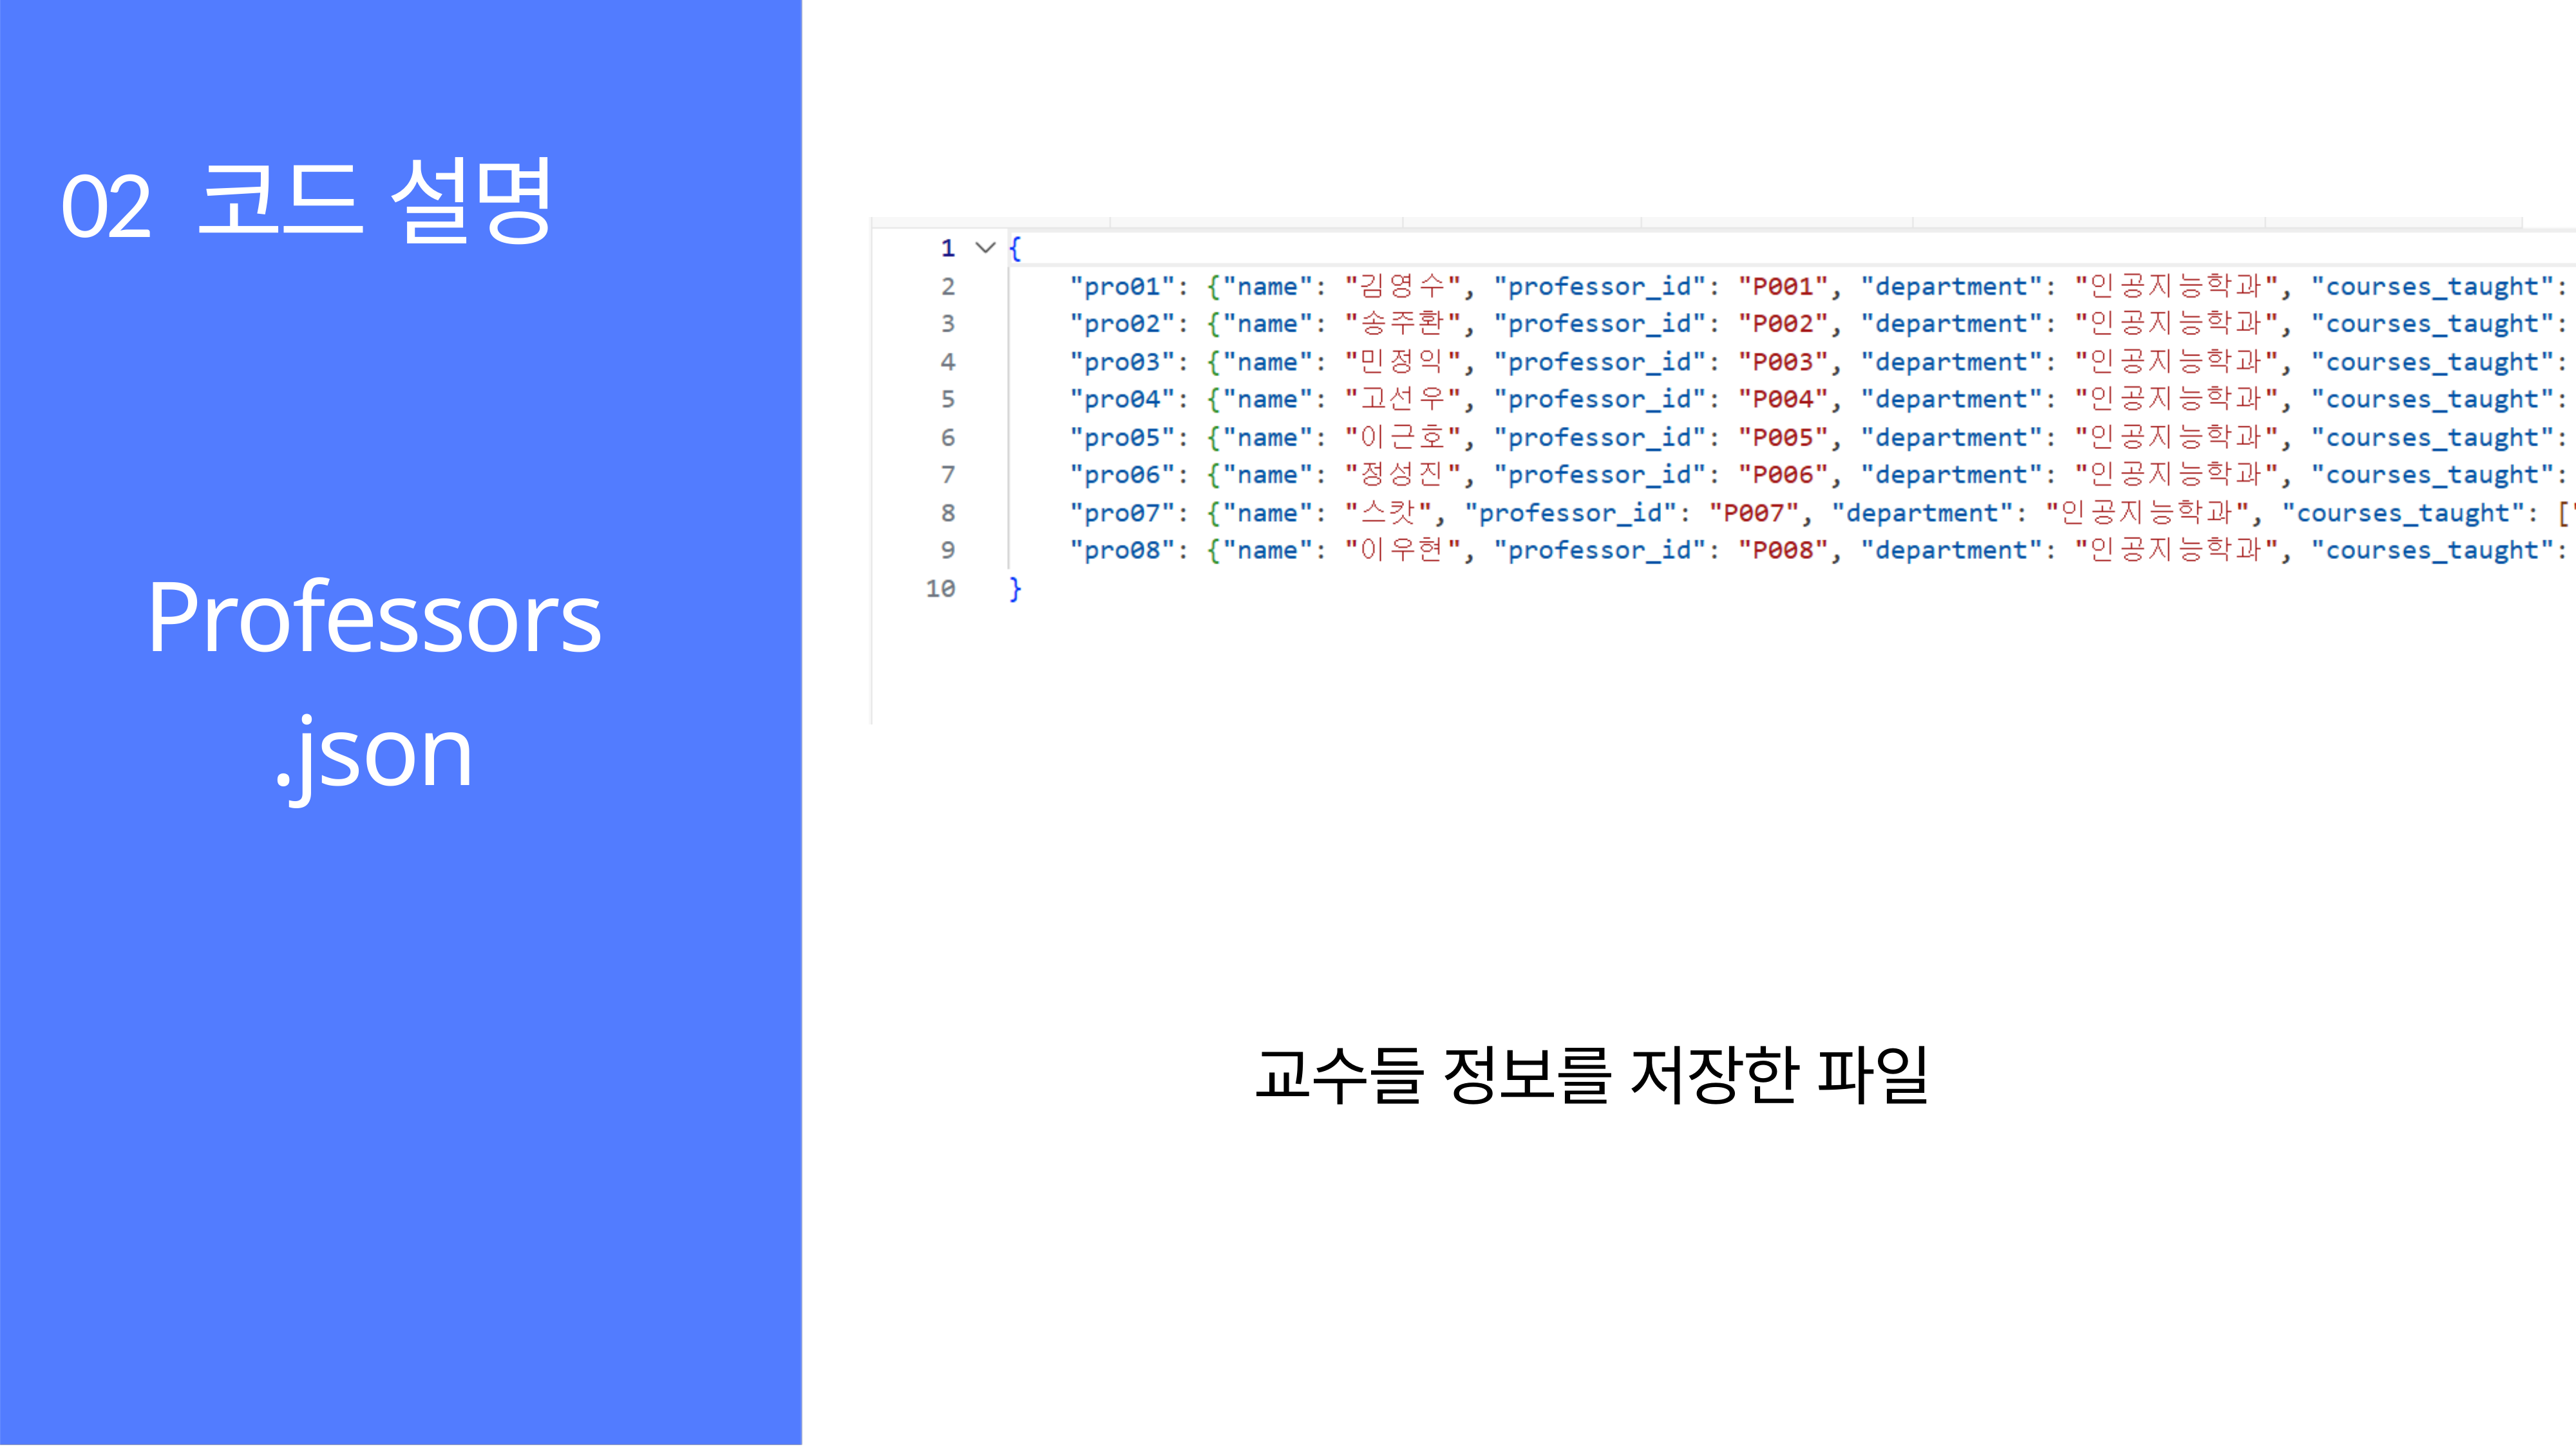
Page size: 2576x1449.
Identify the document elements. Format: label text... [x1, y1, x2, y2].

text_box 교수들 정보를 저장한 파일 [808, 1018, 2576, 1357]
picture [869, 217, 2576, 725]
picture [0, 0, 804, 1446]
